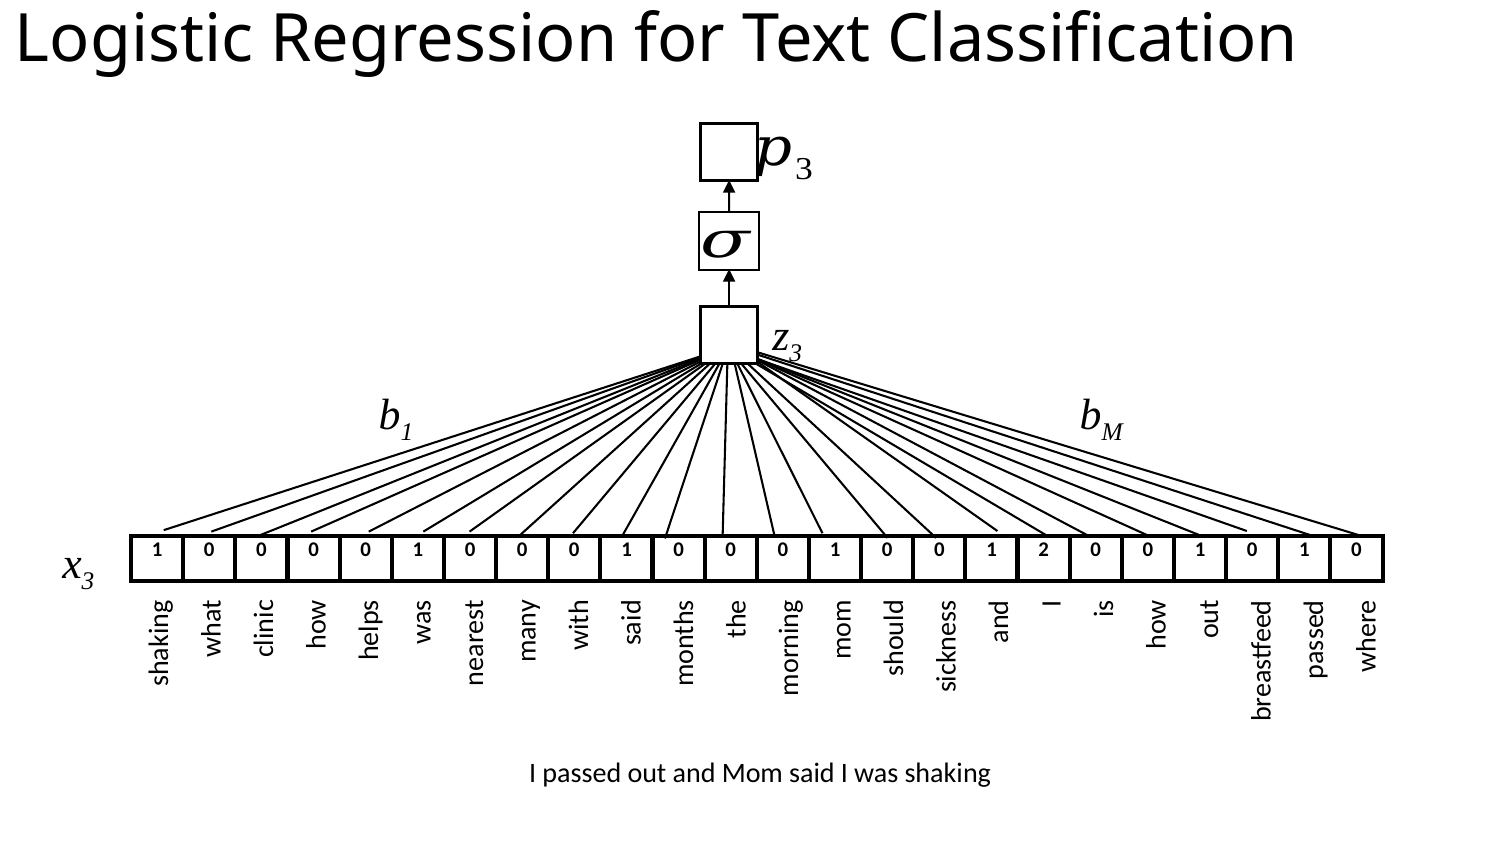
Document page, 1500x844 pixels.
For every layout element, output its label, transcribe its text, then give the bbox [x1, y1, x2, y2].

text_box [727, 347, 888, 538]
table_header 0 [498, 538, 546, 579]
table_header 1 [1176, 538, 1224, 579]
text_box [423, 347, 469, 532]
table_header 0 [185, 538, 233, 579]
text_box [258, 532, 519, 536]
table_header 1 [811, 538, 859, 579]
table_header 0 [1072, 538, 1120, 579]
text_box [469, 347, 572, 532]
table_header [702, 125, 756, 179]
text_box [823, 346, 1312, 536]
table_header 0 [290, 538, 338, 579]
table_header 0 [759, 538, 807, 579]
table_header 0 [655, 538, 703, 579]
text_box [572, 345, 621, 534]
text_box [163, 347, 211, 531]
text_box I passed out and Mom said I was shaking [514, 747, 1007, 796]
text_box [368, 347, 423, 532]
table_header 1 [602, 538, 650, 579]
title Logistic Regression for Text Classification [0, 0, 1500, 87]
table_header 0 [707, 538, 755, 579]
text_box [519, 532, 621, 536]
table_header 2 [1020, 538, 1068, 579]
table_header 0 [863, 538, 911, 579]
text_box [888, 347, 937, 538]
table_header 0 [1228, 538, 1276, 579]
table_header 0 [237, 538, 285, 579]
table_header 1 [133, 538, 181, 579]
table_header 1 [967, 538, 1015, 579]
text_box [722, 346, 727, 538]
table_header 0 [446, 538, 494, 579]
table_header 1 [394, 538, 442, 579]
table_header 1 [1280, 538, 1328, 579]
table_header 0 [550, 538, 598, 579]
table_header 0 [1332, 538, 1381, 579]
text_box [621, 344, 727, 538]
text_box x3 [47, 527, 115, 602]
text_box z3 [757, 298, 844, 344]
text_box shaking what clinic how helps was nearest many with said months the morning mom should sickness and I is how out breastfeed passed where [132, 585, 1389, 767]
table_header 0 [342, 538, 390, 579]
table_header 0 [915, 538, 963, 579]
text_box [211, 347, 311, 532]
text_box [998, 344, 1361, 536]
table_header [702, 308, 756, 344]
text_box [311, 347, 368, 532]
table_header 0 [1124, 538, 1172, 579]
